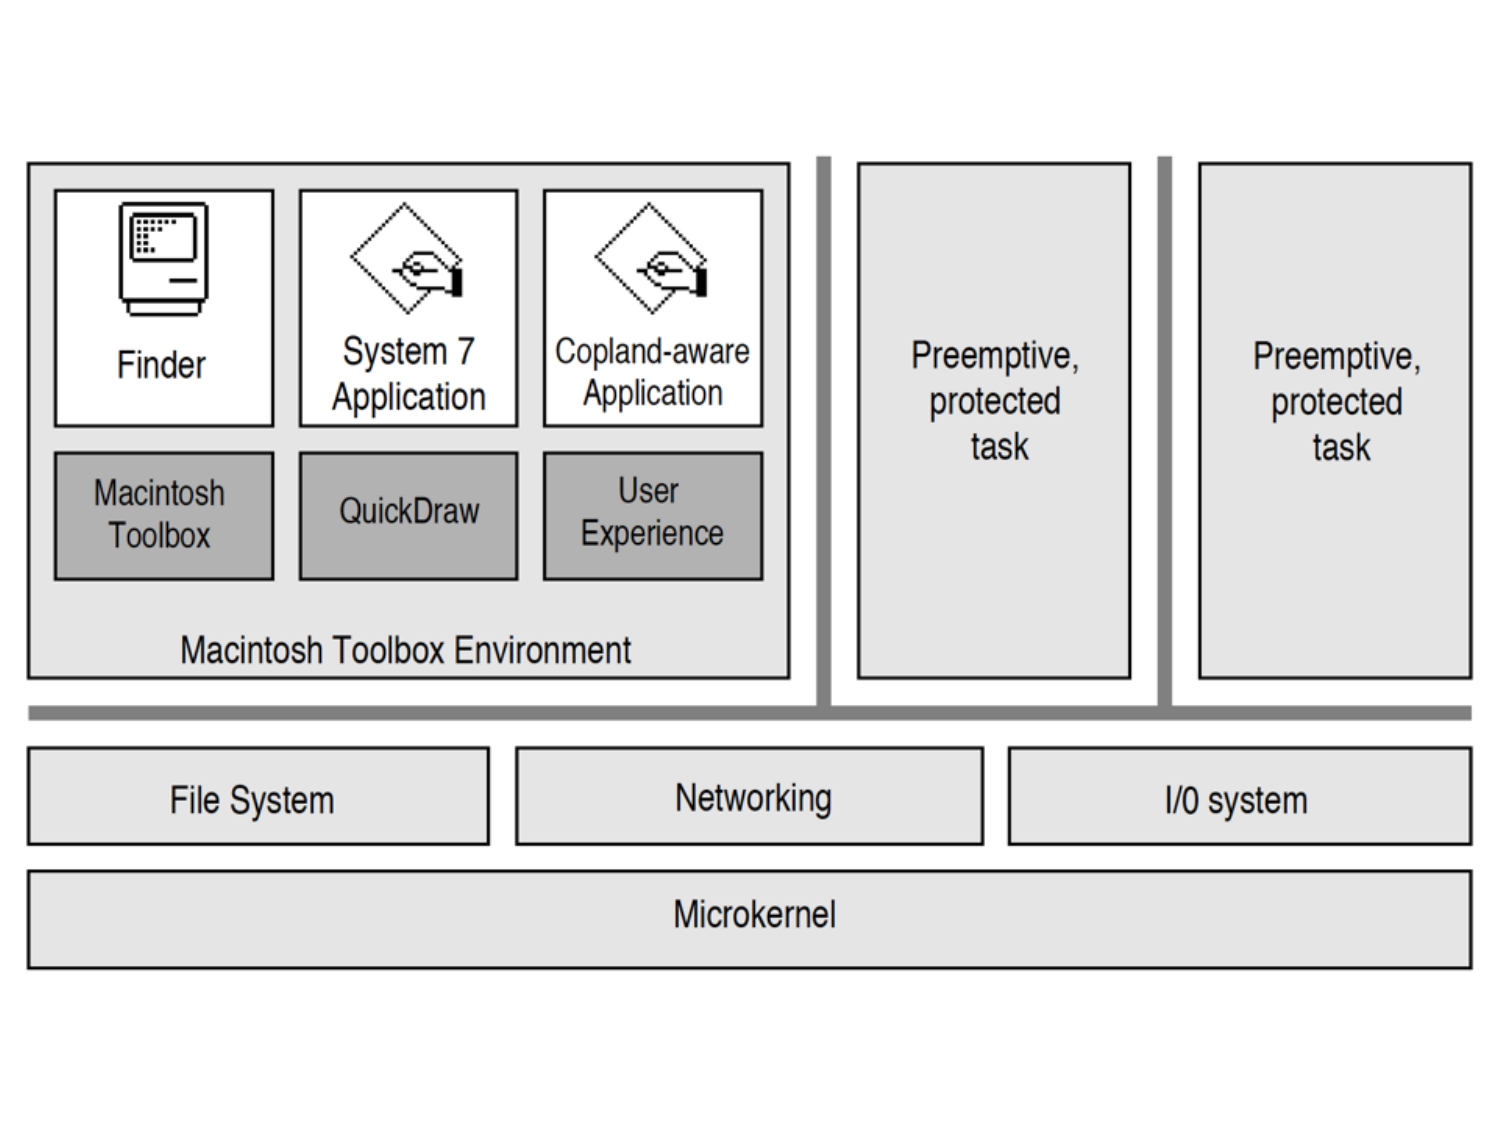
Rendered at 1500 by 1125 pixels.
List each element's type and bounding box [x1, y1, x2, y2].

picture [0, 135, 1500, 990]
